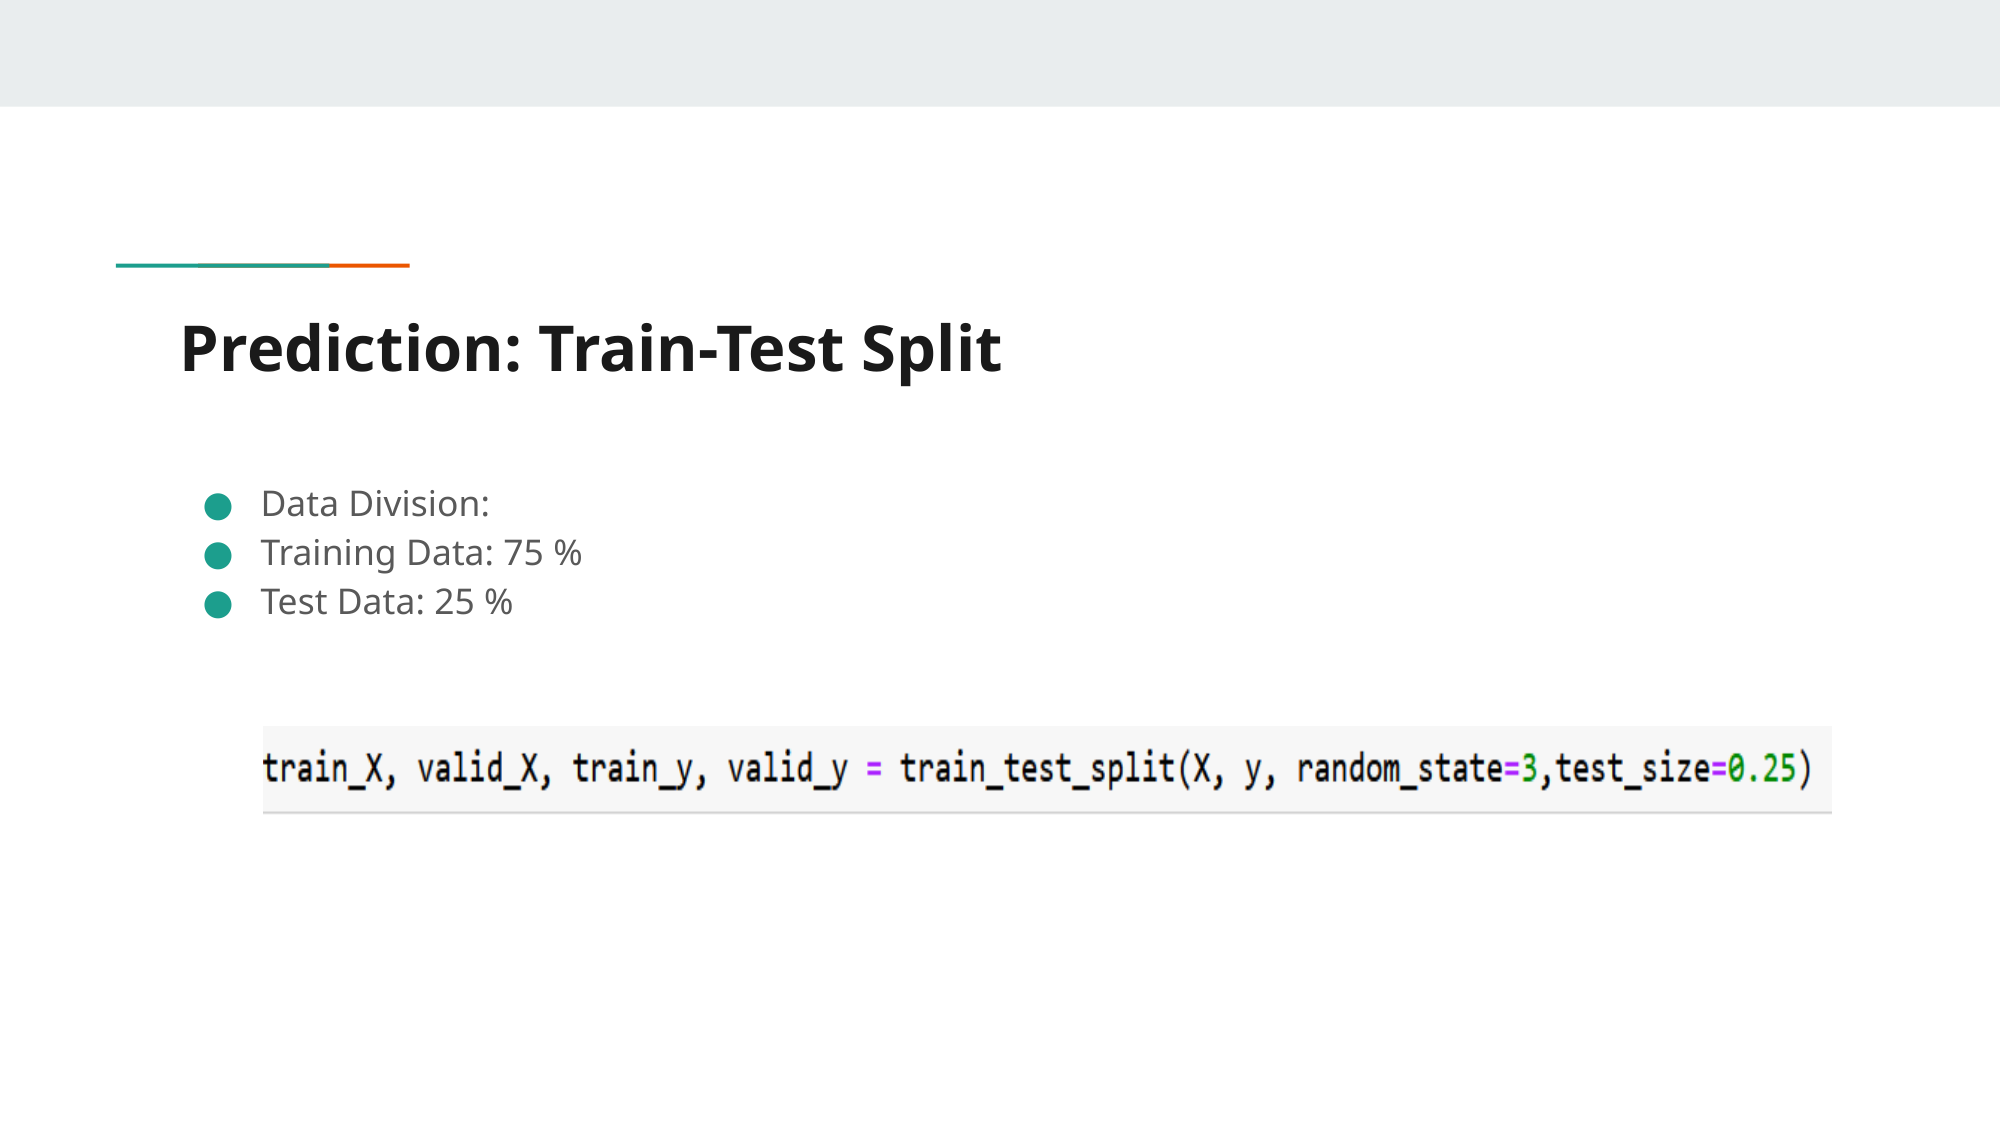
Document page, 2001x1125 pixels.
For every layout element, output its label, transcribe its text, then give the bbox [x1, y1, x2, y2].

list Data Division: Training Data: 75 % Test Data: 25 % [159, 454, 1842, 678]
title Prediction: Train-Test Split [159, 288, 1140, 406]
picture [262, 725, 1832, 823]
